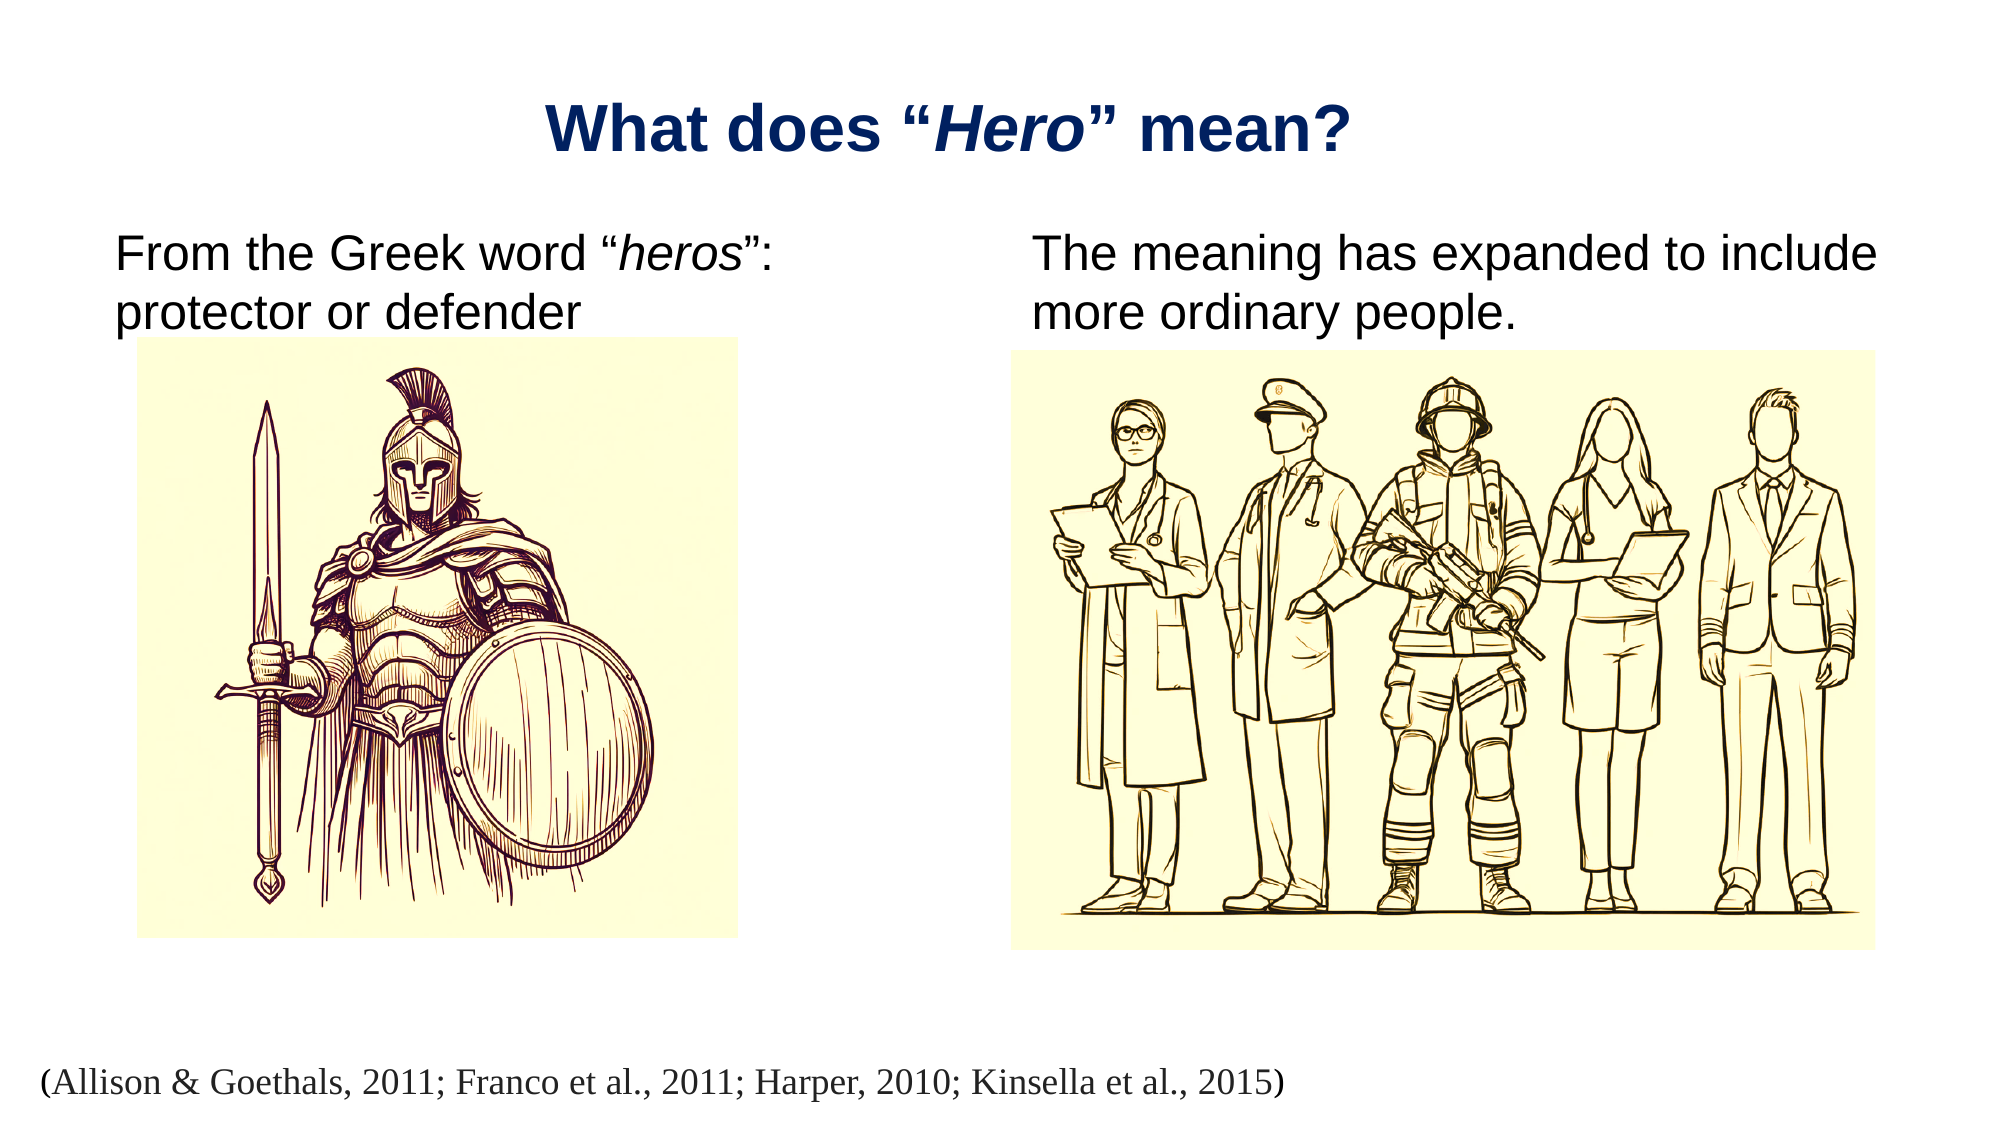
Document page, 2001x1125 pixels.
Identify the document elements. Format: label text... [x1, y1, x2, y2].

list The meaning has expanded to include more ordinary people. [1016, 212, 1901, 1006]
title What does “Hero” mean? [49, 74, 1850, 176]
picture [1010, 349, 1876, 951]
text_box (Allison & Goethals, 2011; Franco et al., 2011; Harper, 2010; Kinsella et al., 2015) [24, 1049, 1563, 1110]
picture [137, 337, 738, 938]
list From the Greek word “heros”: protector or defender [99, 212, 984, 1006]
